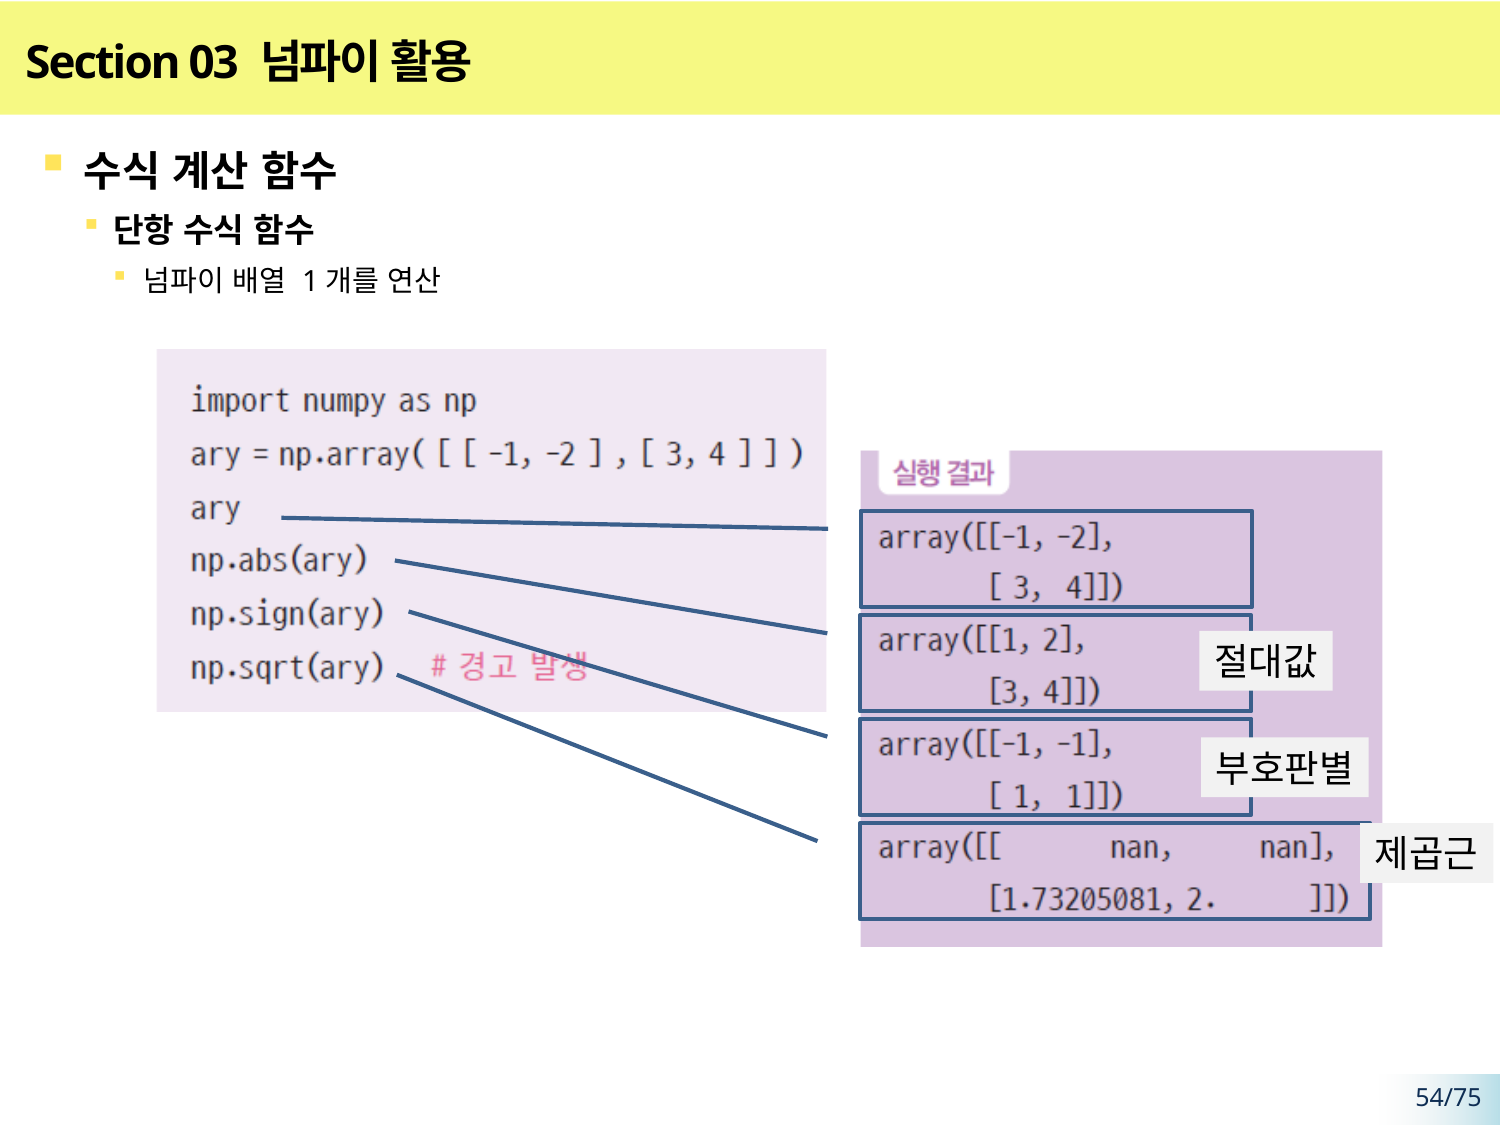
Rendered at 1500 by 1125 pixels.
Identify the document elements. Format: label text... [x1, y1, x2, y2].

list 수식 계산 함수 단항 수식 함수 넘파이 배열 1개를 연산 [10, 126, 1481, 1057]
text_box 제곱근 [1387, 823, 1494, 883]
picture [860, 444, 1383, 947]
picture [151, 349, 827, 712]
text_box [505, 720, 819, 844]
text_box [764, 720, 828, 739]
title Section 03 넘파이 활용 [10, 21, 1288, 99]
